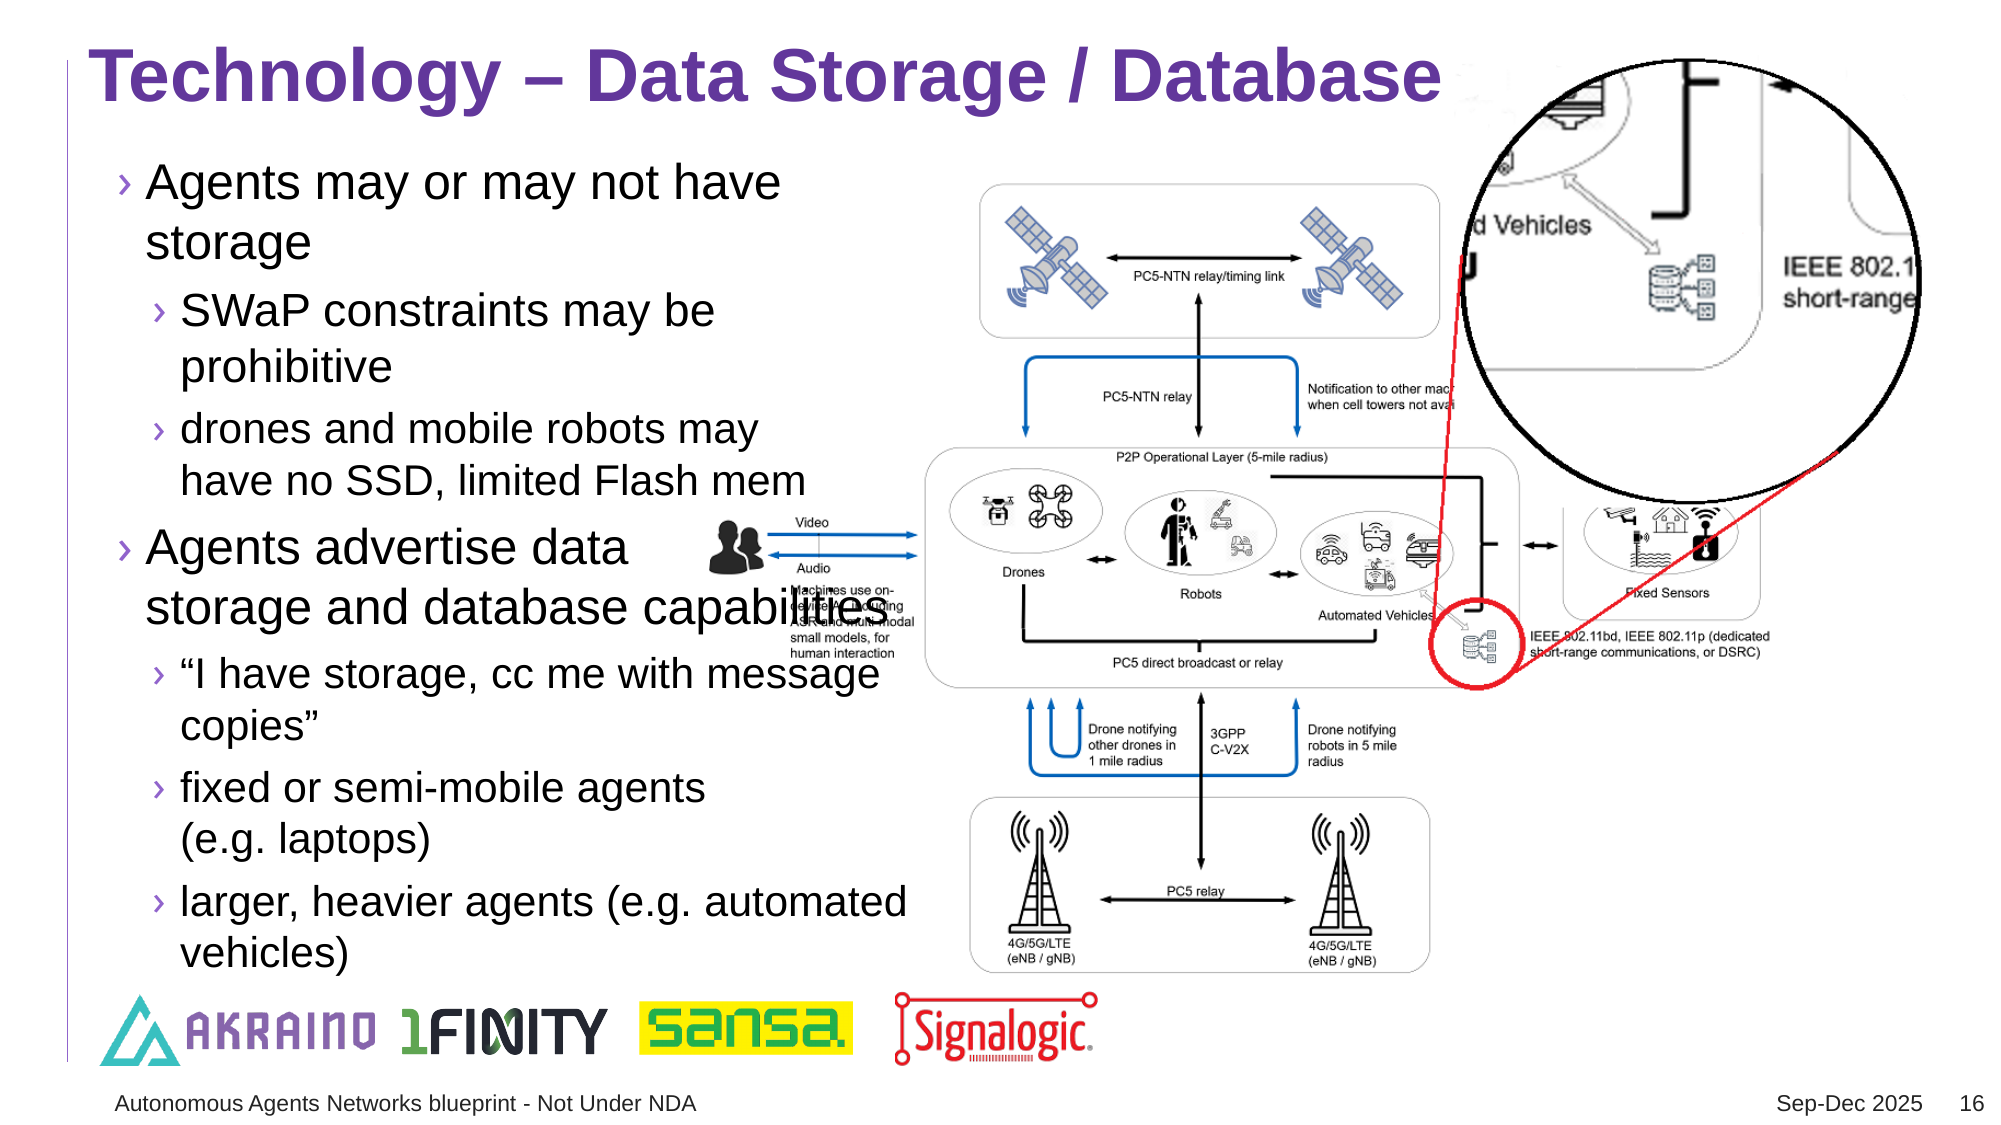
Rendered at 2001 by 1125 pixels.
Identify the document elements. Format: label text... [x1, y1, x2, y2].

picture [402, 1007, 608, 1055]
picture [709, 52, 1935, 983]
picture [639, 1001, 853, 1055]
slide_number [1727, 1080, 1939, 1125]
picture [895, 989, 1098, 1069]
list Agents may or may not have storage SWaP constraints may be prohibitive drones and mobile robots may have no SSD, limited Flash mem Agents advertise data storage and database capabilities “I have storage, cc me with message copies” fixed or semi-mobile agents (e.g. laptops) larger, heavier agents (e.g. automated vehicles) [102, 141, 941, 990]
slide_number 16 [1939, 1080, 2000, 1125]
title Technology – Data Storage / Database [73, 0, 1985, 154]
footer Autonomous Agents Networks blueprint - Not Under NDA [99, 1080, 740, 1125]
picture [99, 994, 375, 1066]
